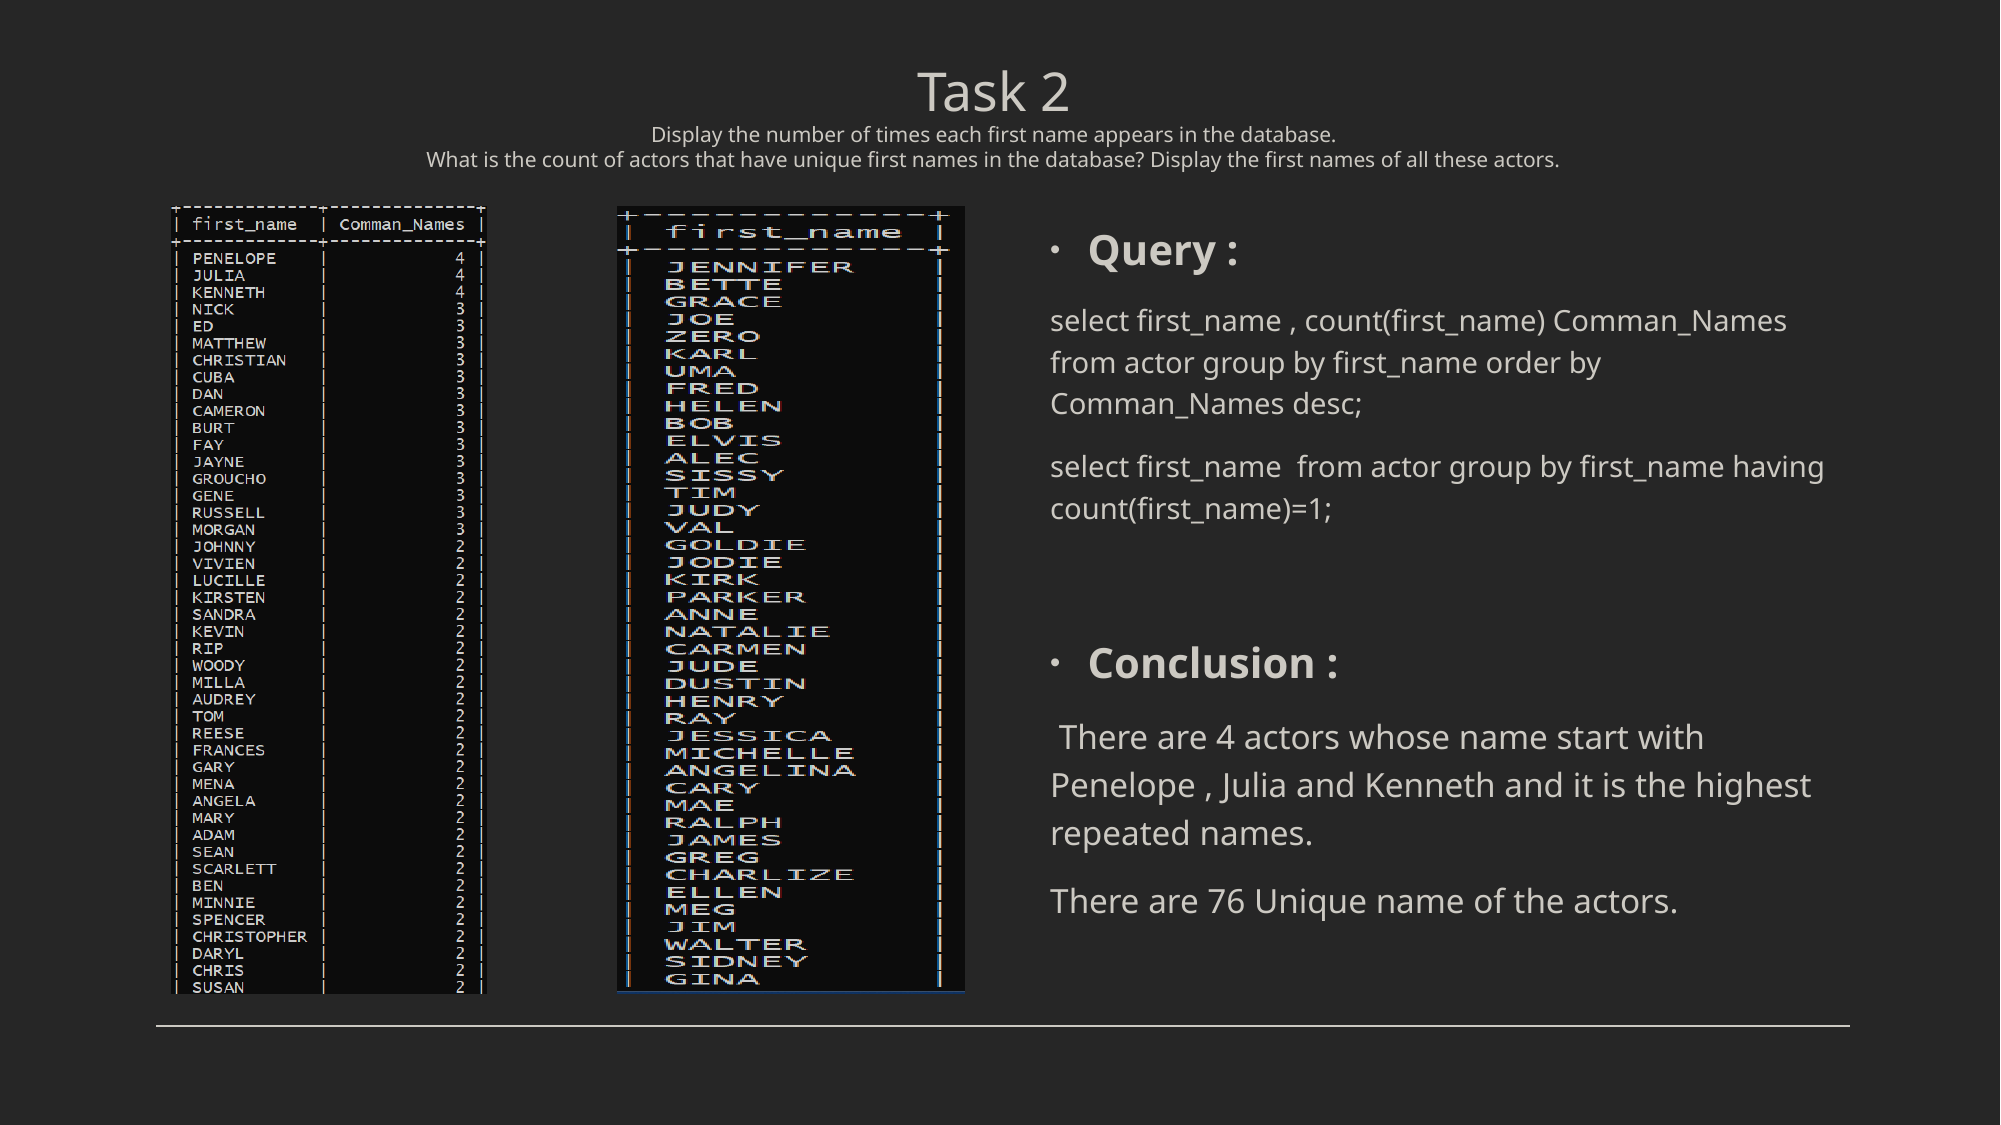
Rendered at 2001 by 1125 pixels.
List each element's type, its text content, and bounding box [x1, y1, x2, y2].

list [171, 206, 487, 994]
list Query : select first_name , count(first_name) Comman_Names from actor group by first_name order by Comman_Names desc; select first_name from actor group by first_name having count(first_name)=1; Conclusion : There are 4 actors whose name start with Penelope , Julia and Kenneth and it is the highest repeated names. There are 76 Unique name of the actors. [1035, 206, 1851, 994]
title Task 2 Display the number of times each first name appears in the database. What is the count of actors that have unique first names in the database? Display the first names of all these actors. [139, 50, 1850, 180]
picture [617, 206, 965, 994]
